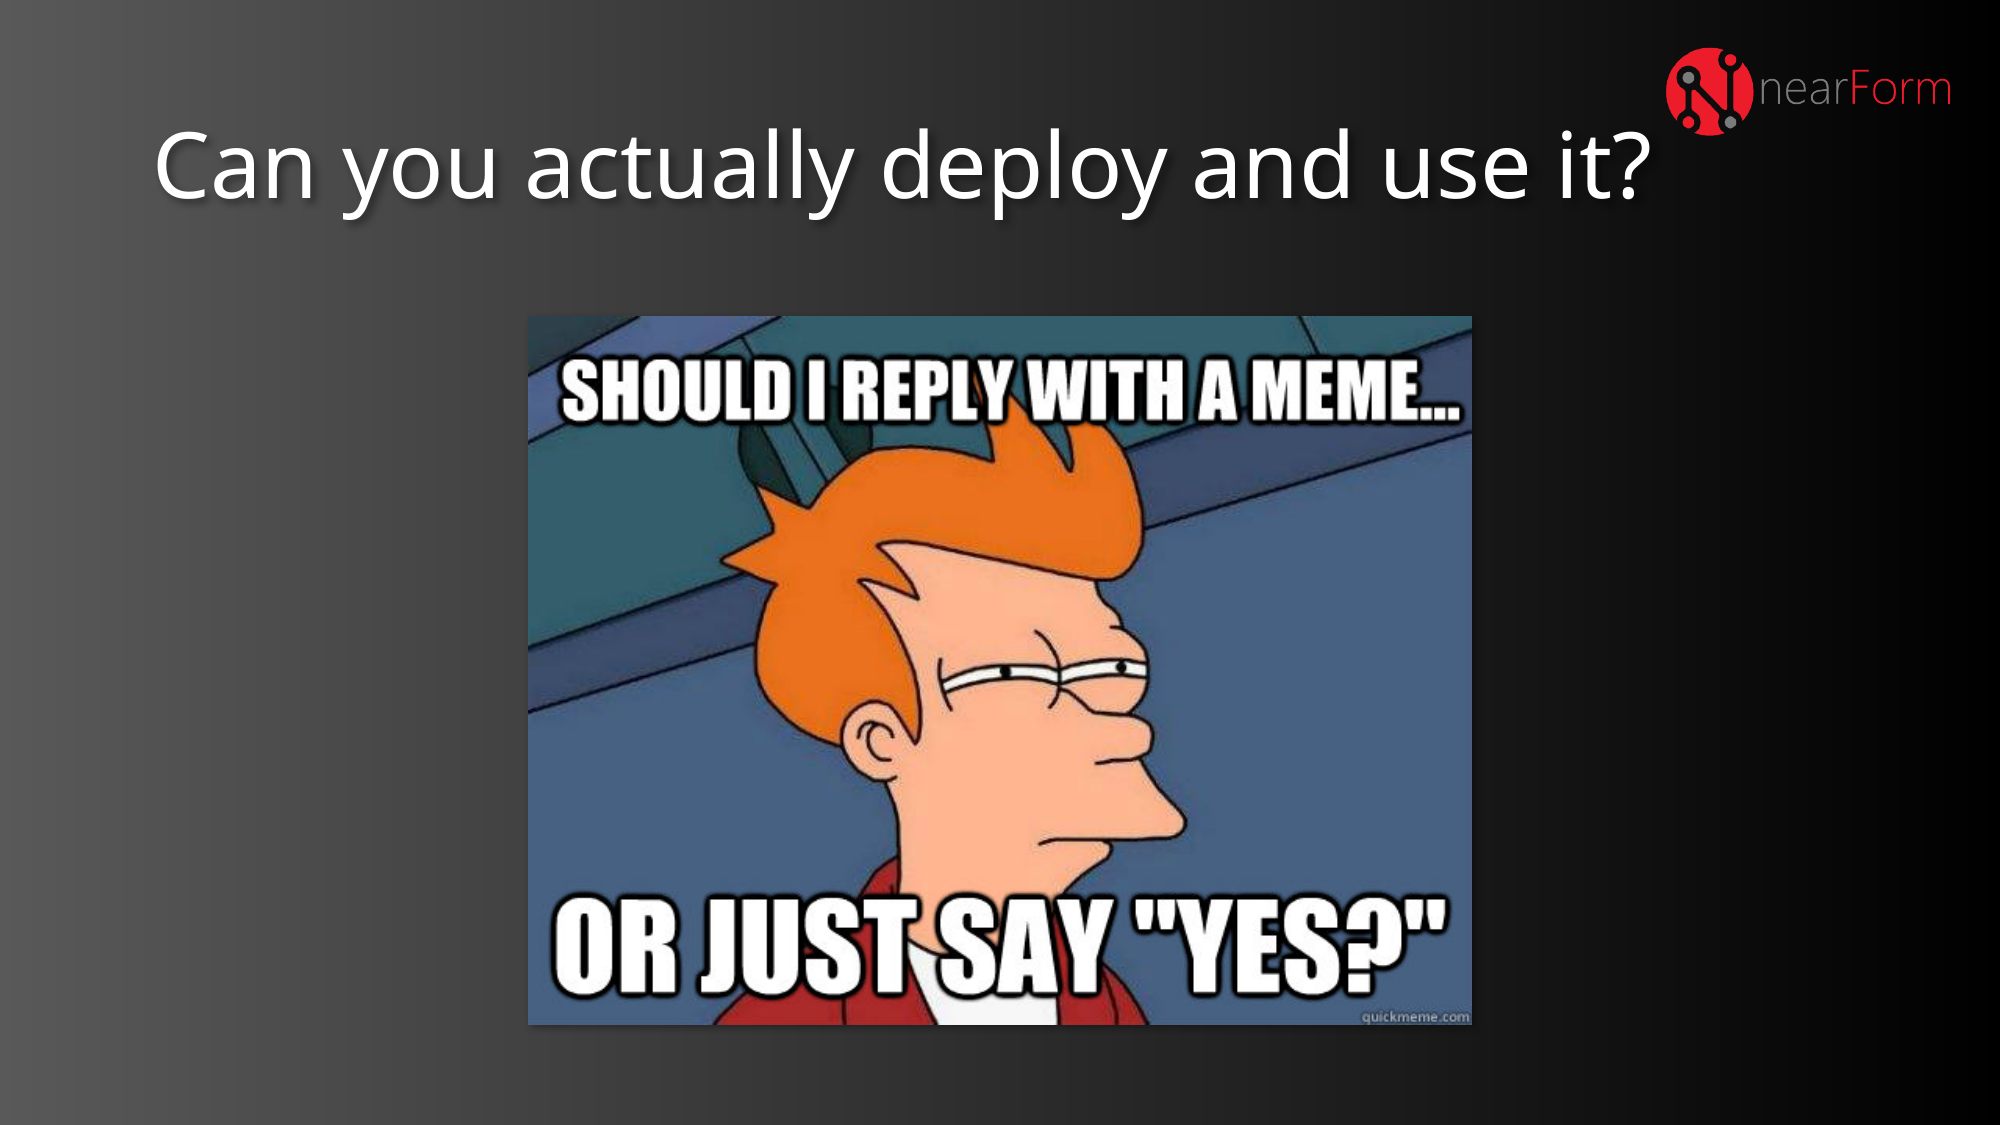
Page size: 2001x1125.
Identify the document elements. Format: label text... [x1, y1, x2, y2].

title Can you actually deploy and use it? [137, 59, 1863, 278]
picture [528, 316, 1472, 1025]
picture [1625, 0, 1989, 182]
